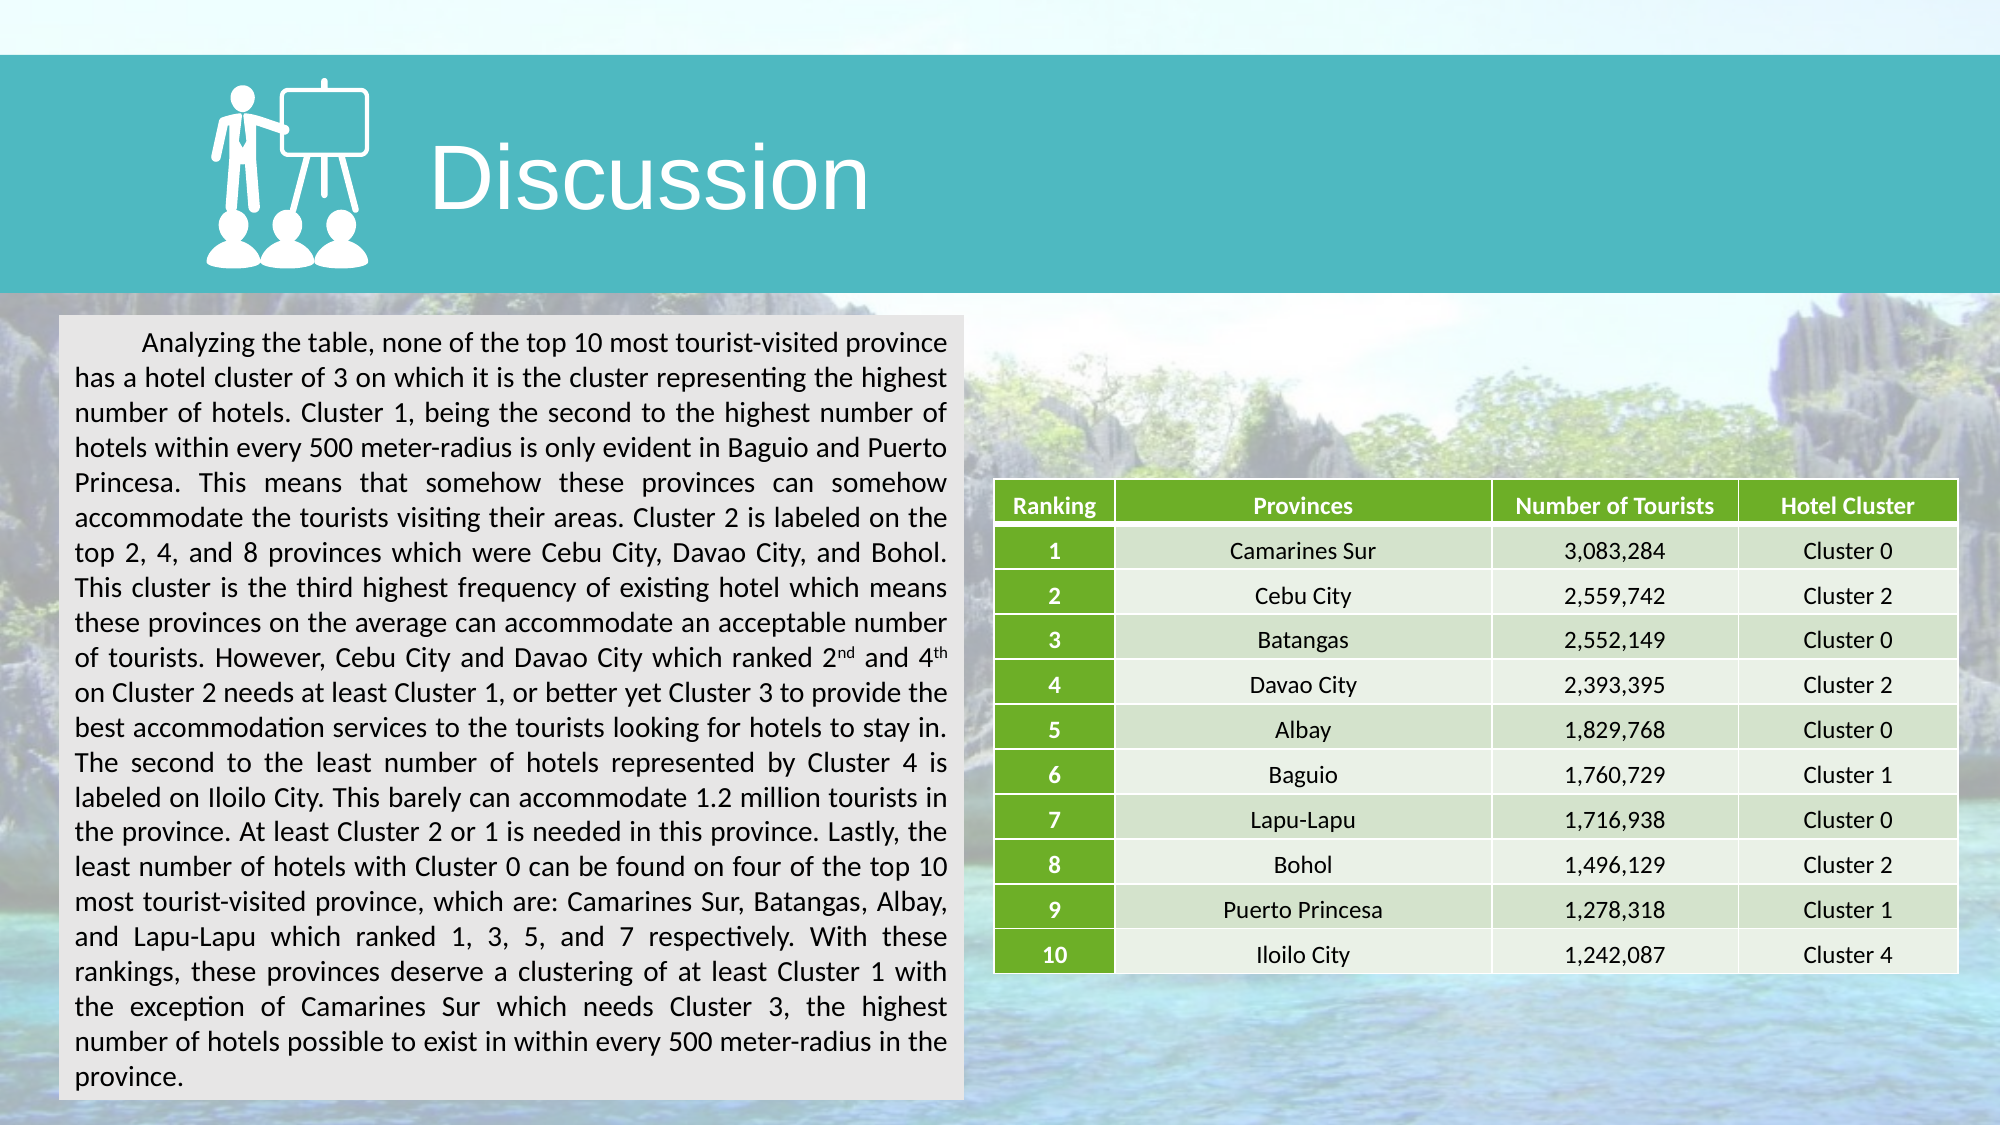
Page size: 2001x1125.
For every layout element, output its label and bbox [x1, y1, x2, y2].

text_box [206, 77, 370, 269]
picture [0, 0, 2000, 1125]
